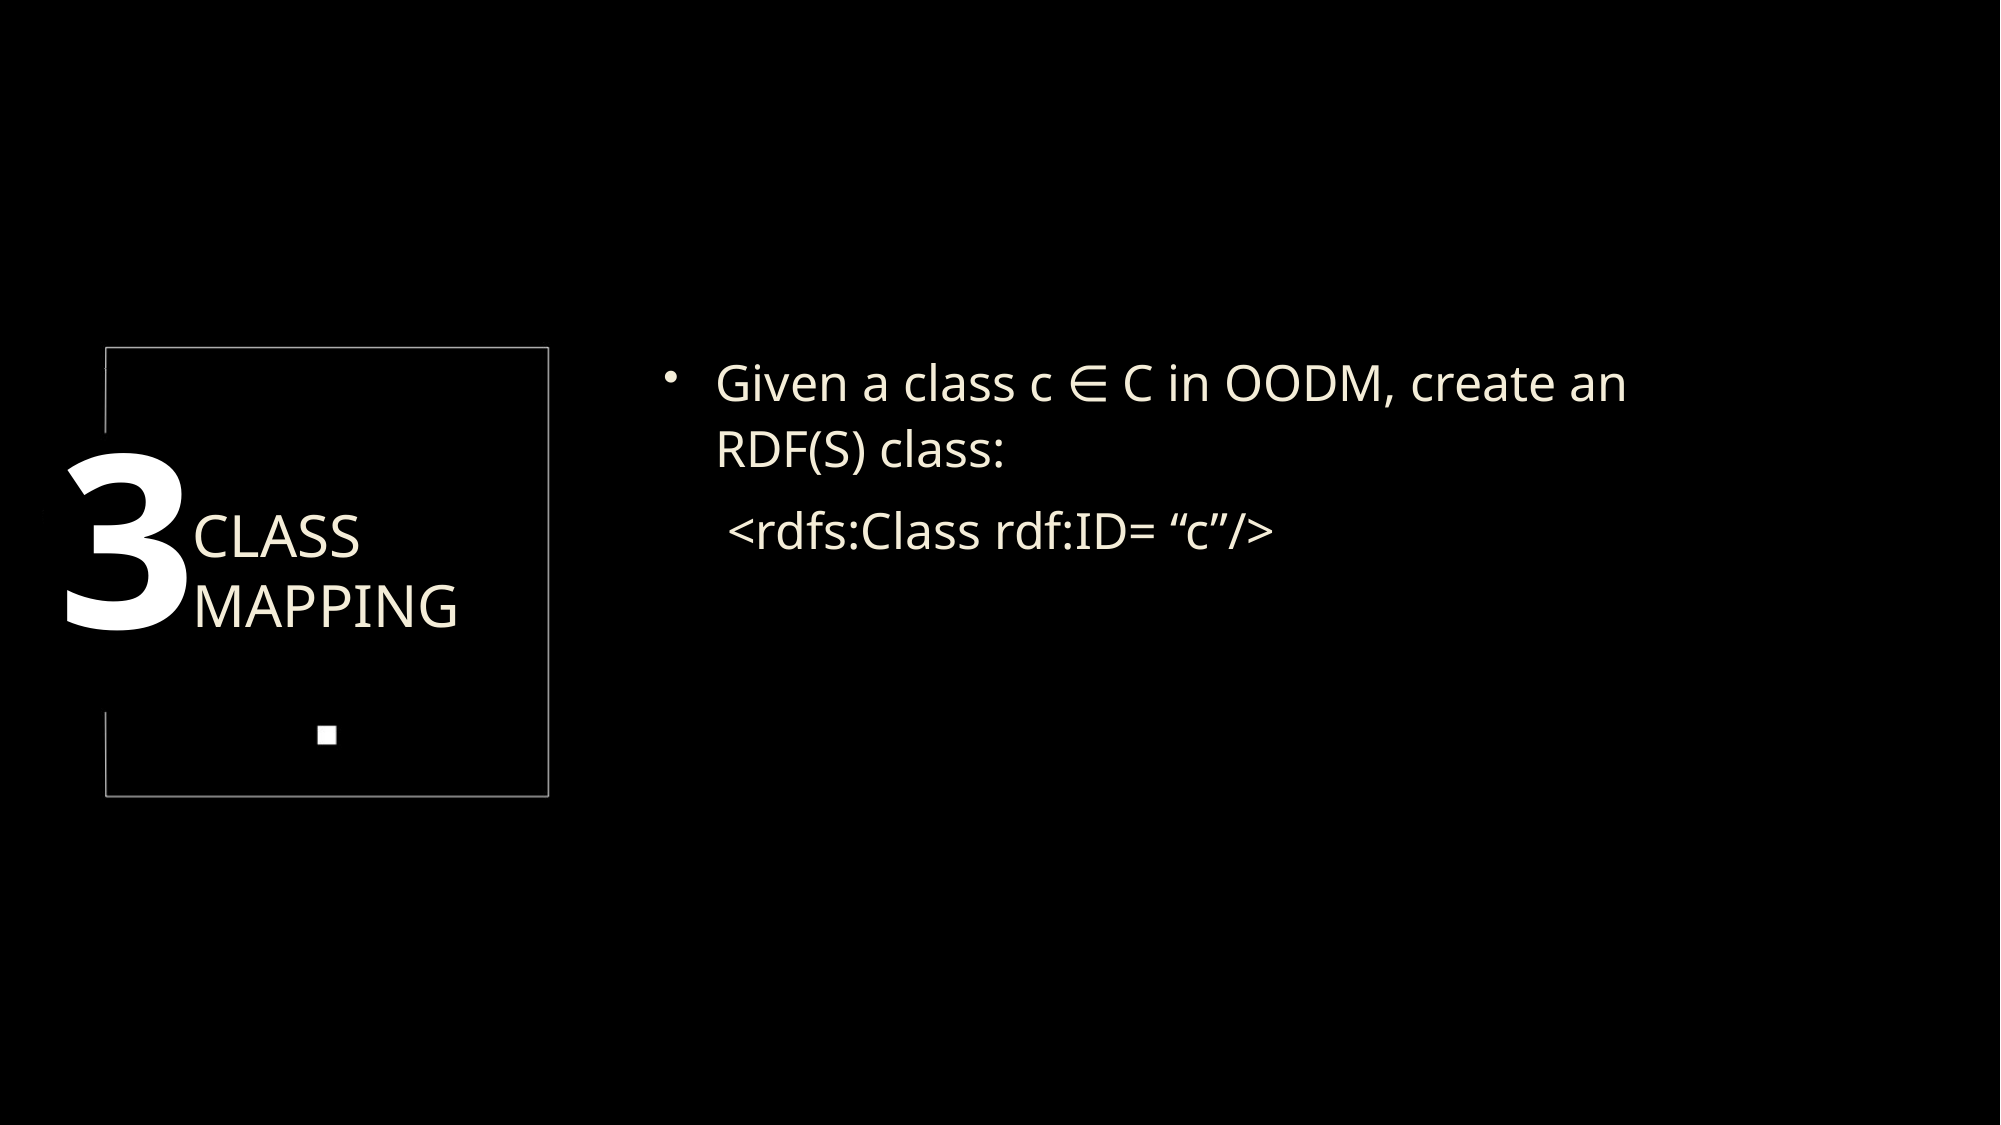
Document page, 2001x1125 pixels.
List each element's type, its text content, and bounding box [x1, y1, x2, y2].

list Given a class c ∈ C in OODM, create an RDF(S) class: <rdfs:Class rdf:ID= “c”/> [653, 338, 1649, 787]
picture [0, 0, 645, 1125]
